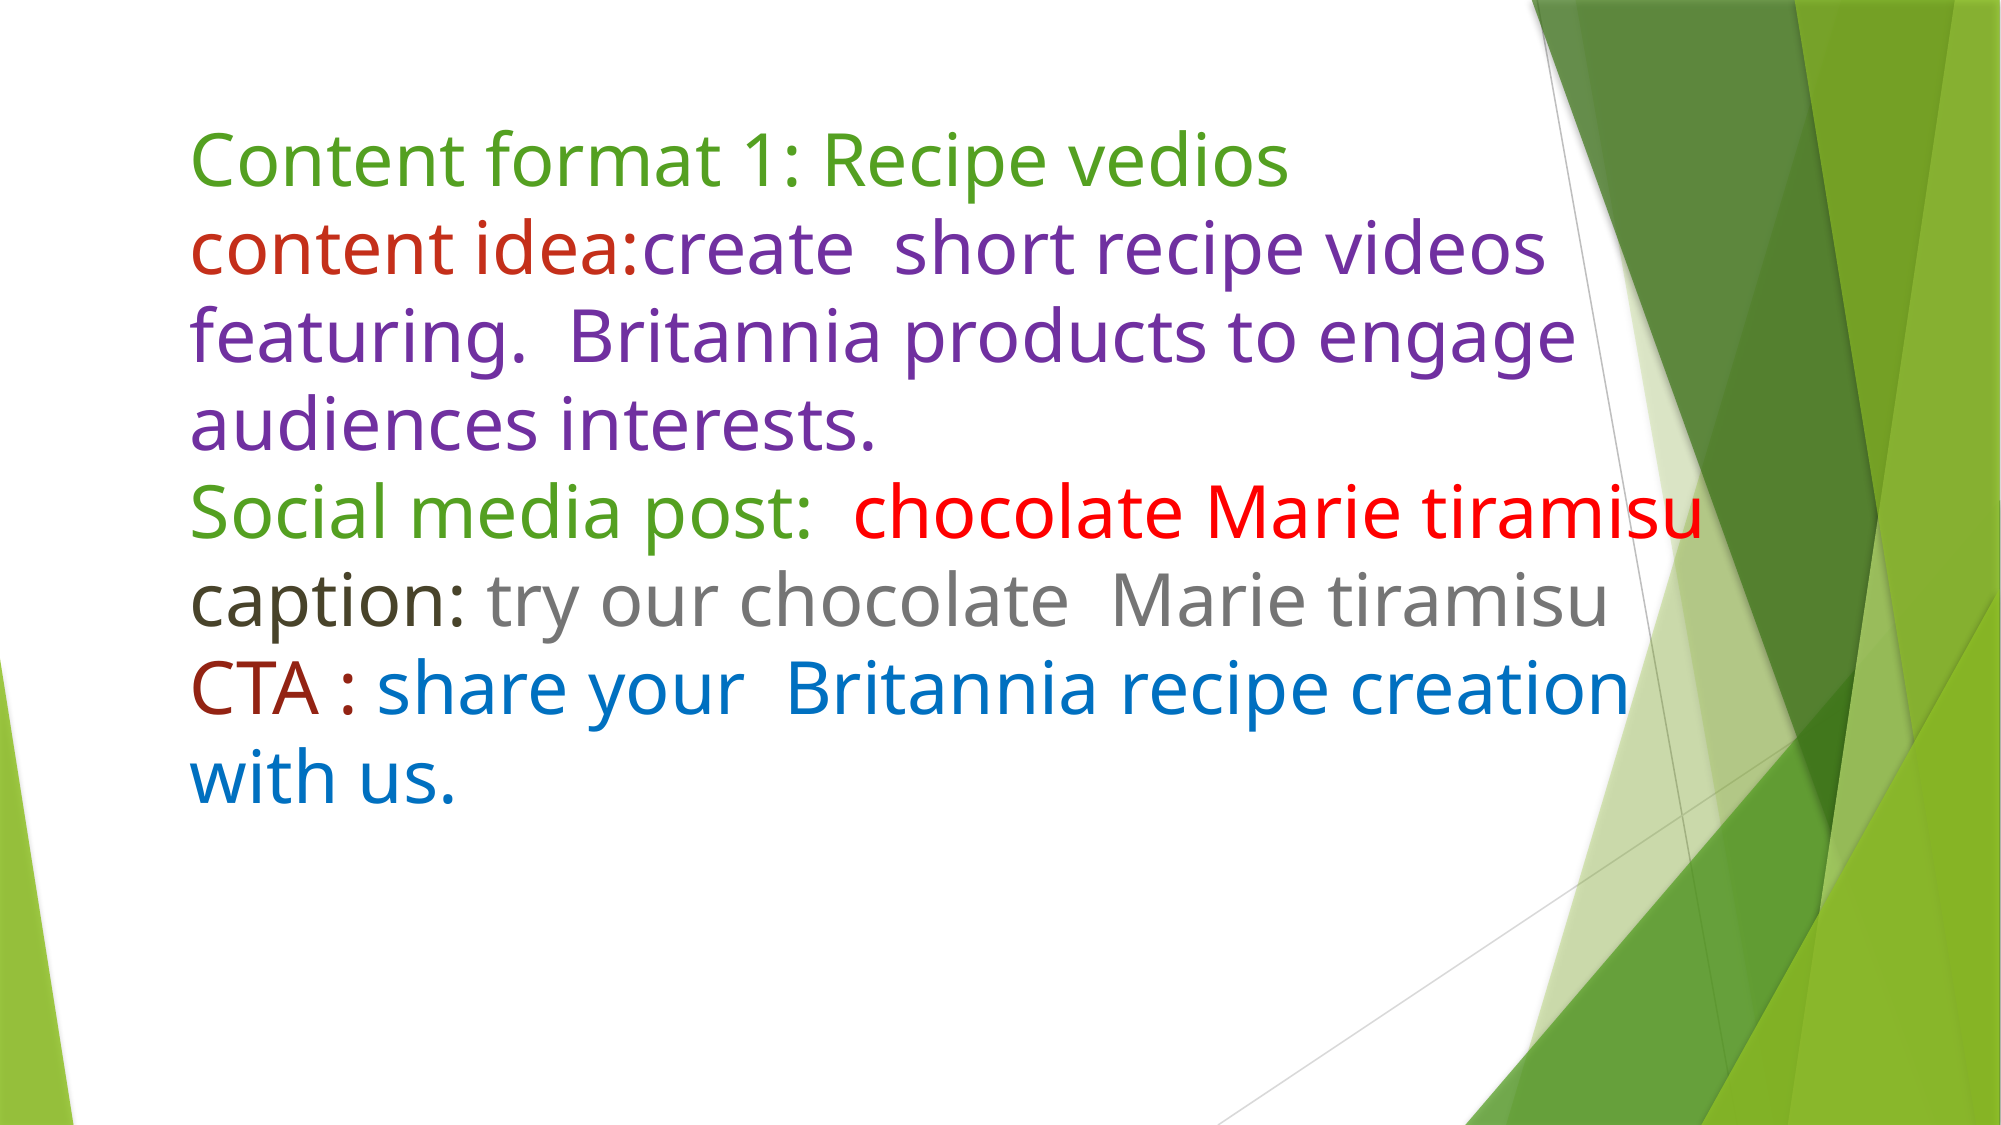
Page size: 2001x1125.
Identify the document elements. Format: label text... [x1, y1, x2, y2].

title Content format 1: Recipe vedios content idea:create short recipe videos featuring. Britannia products to engage audiences interests. Social media post: chocolate Marie tiramisu caption: try our chocolate Marie tiramisu CTA : share your Britannia recipe creation with us. [174, 105, 1743, 861]
